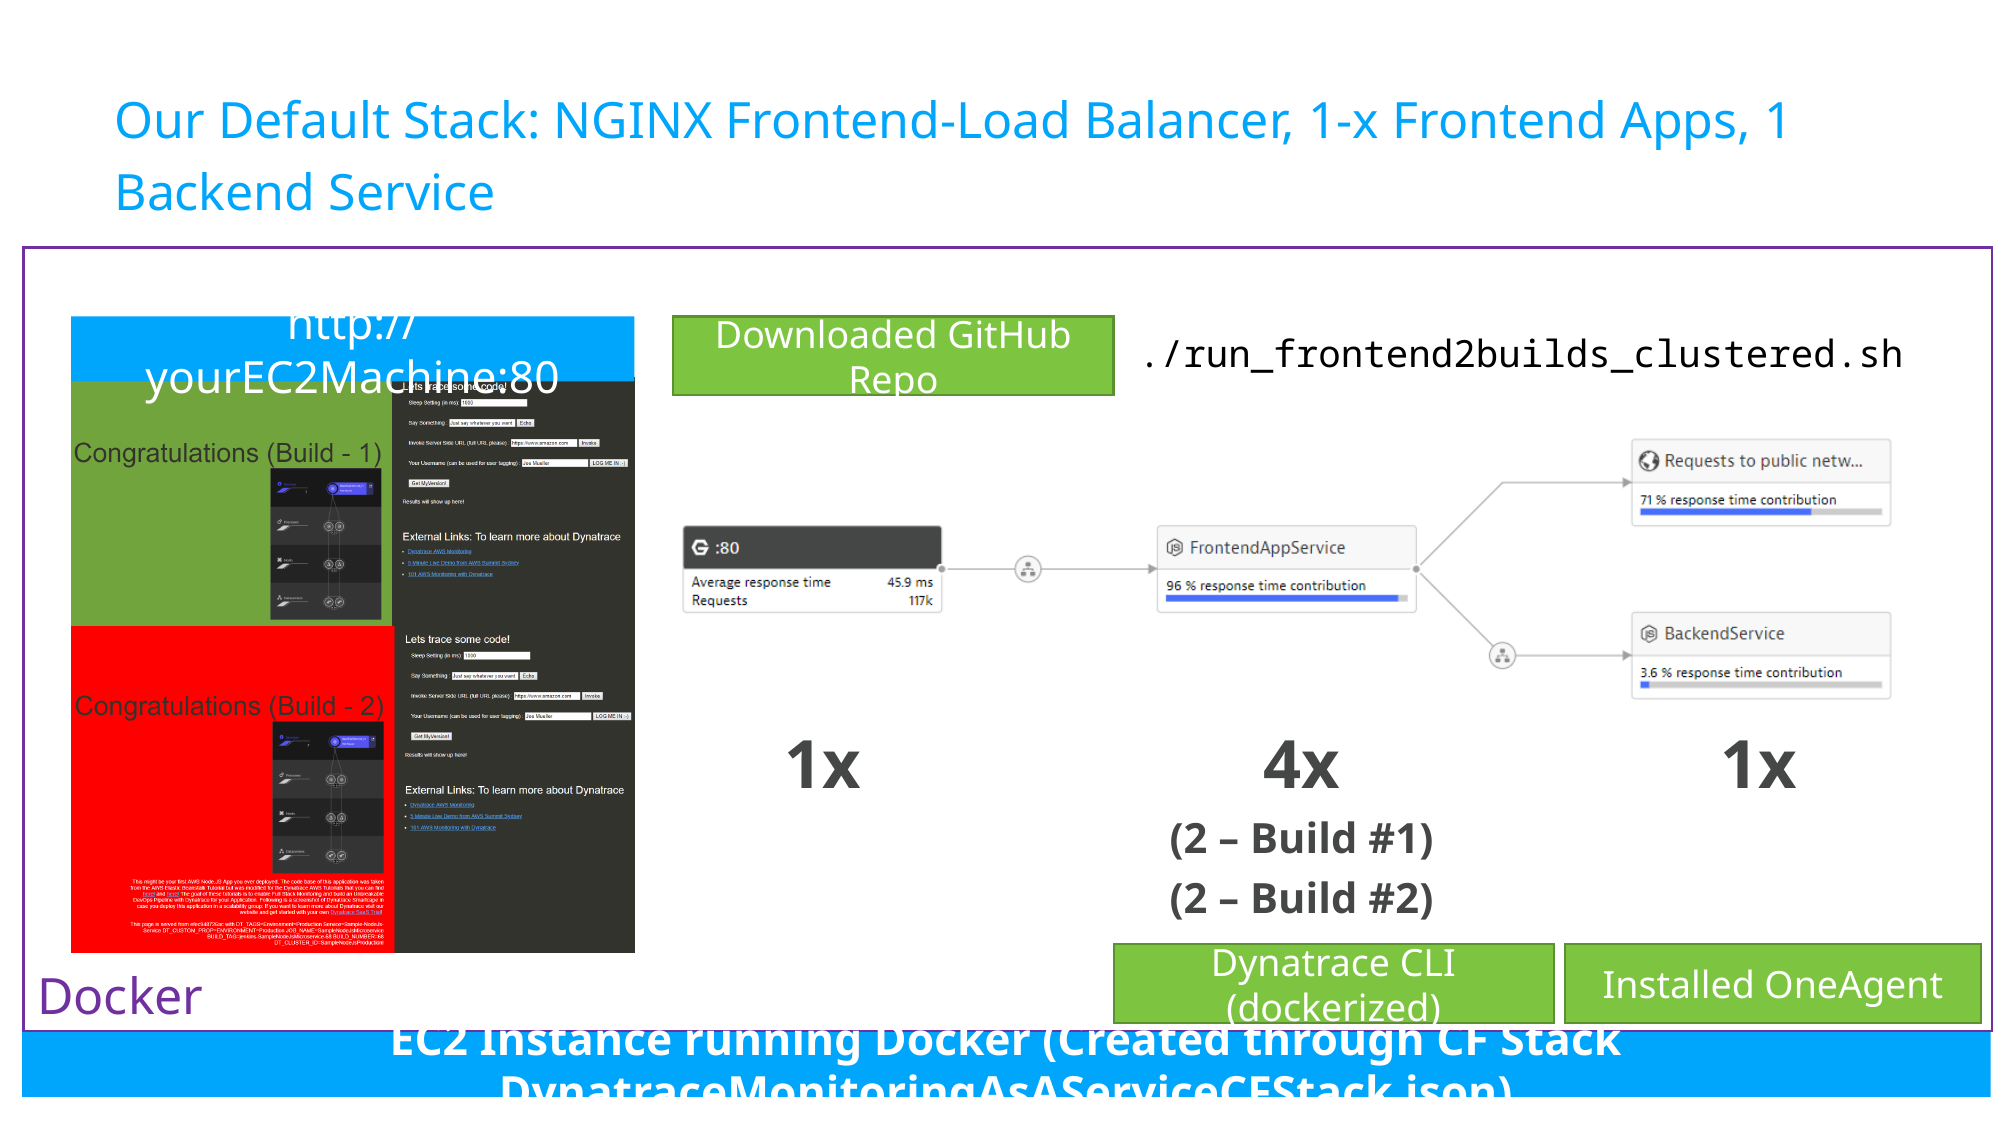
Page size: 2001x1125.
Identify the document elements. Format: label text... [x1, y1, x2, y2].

text_box 1x [784, 723, 902, 808]
title Our Default Stack: NGINX Frontend-Load Balancer, 1-x Frontend Apps, 1 Backend Service [114, 93, 1882, 204]
text_box 1x [1720, 723, 1838, 808]
text_box EC2 Instance running Docker (Created through CF Stack DynatraceMonitoringAsAServiceCFStack.json) [21, 1031, 1992, 1098]
picture [71, 377, 635, 953]
text_box Docker [37, 952, 274, 1032]
text_box [22, 246, 1993, 1032]
text_box ./run_frontend2builds_clustered.sh [1123, 322, 1918, 383]
text_box Installed OneAgent [1564, 943, 1982, 1024]
text_box Dynatrace CLI (dockerized) [1113, 943, 1555, 1024]
text_box 4x (2 – Build #1) (2 – Build #2) [1169, 723, 1398, 943]
text_box Downloaded GitHub Repo [672, 315, 1115, 396]
picture [681, 405, 1901, 723]
